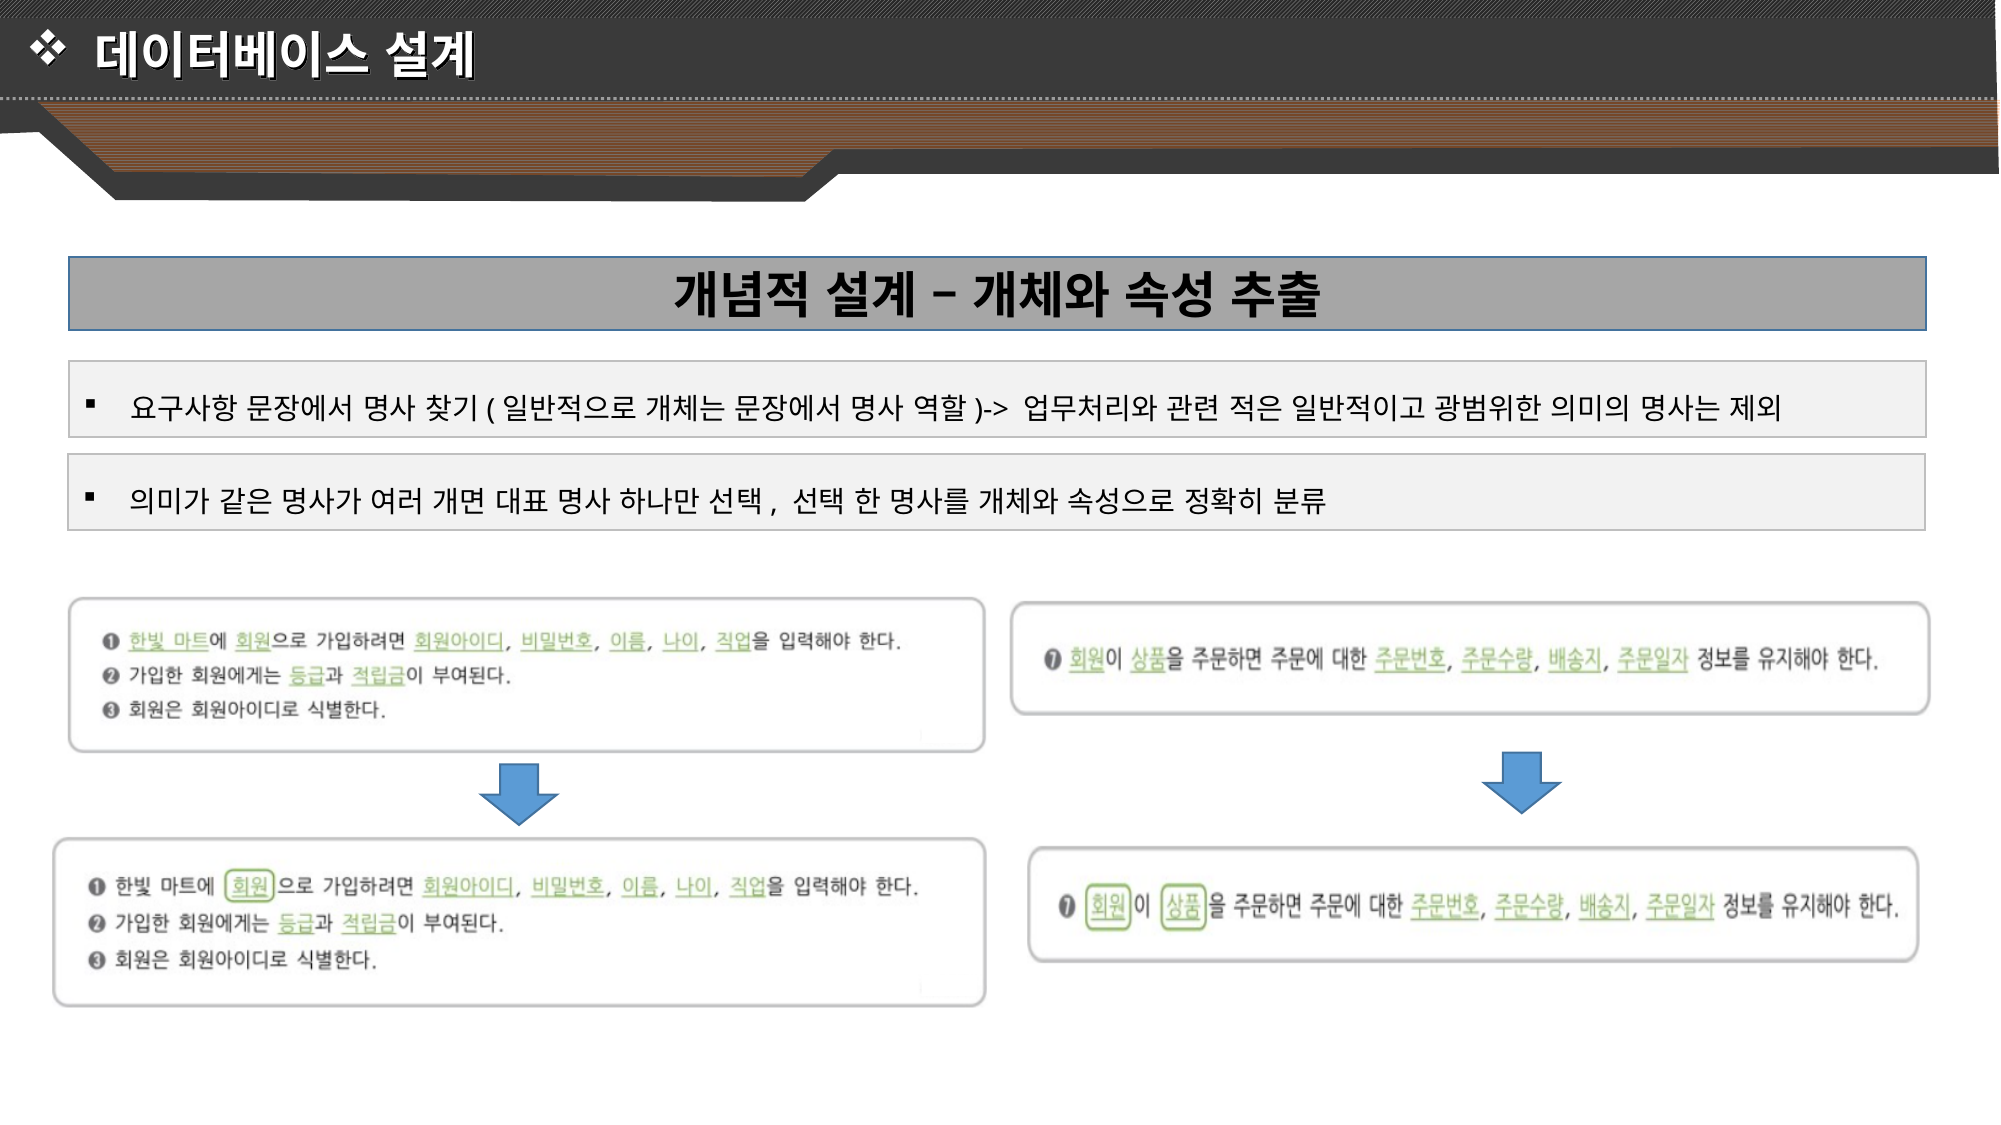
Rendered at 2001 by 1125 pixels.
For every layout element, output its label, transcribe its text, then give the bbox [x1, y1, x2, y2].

text_box 의미가 같은 명사가 여러 개면 대표 명사 하나만 선택, 선택 한 명사를 개체와 속성으로 정확히 분류 [67, 453, 1926, 531]
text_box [53, 584, 1000, 765]
text_box [478, 765, 560, 827]
picture [999, 586, 1945, 727]
picture [1022, 830, 1926, 978]
text_box [1480, 751, 1563, 815]
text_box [38, 829, 1001, 1019]
text_box [90, 178, 834, 202]
text_box 데이터베이스 설계 [10, 15, 1000, 91]
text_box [0, 98, 2000, 178]
text_box [0, 18, 1998, 98]
text_box 개념적 설계 – 개체와 속성 추출 [68, 256, 1927, 331]
text_box [0, 0, 1996, 18]
text_box 요구사항 문장에서 명사 찾기(일반적으로 개체는 문장에서 명사 역할)-> 업무처리와 관련 적은 일반적이고 광범위한 의미의 명사는 제외 [68, 360, 1927, 438]
